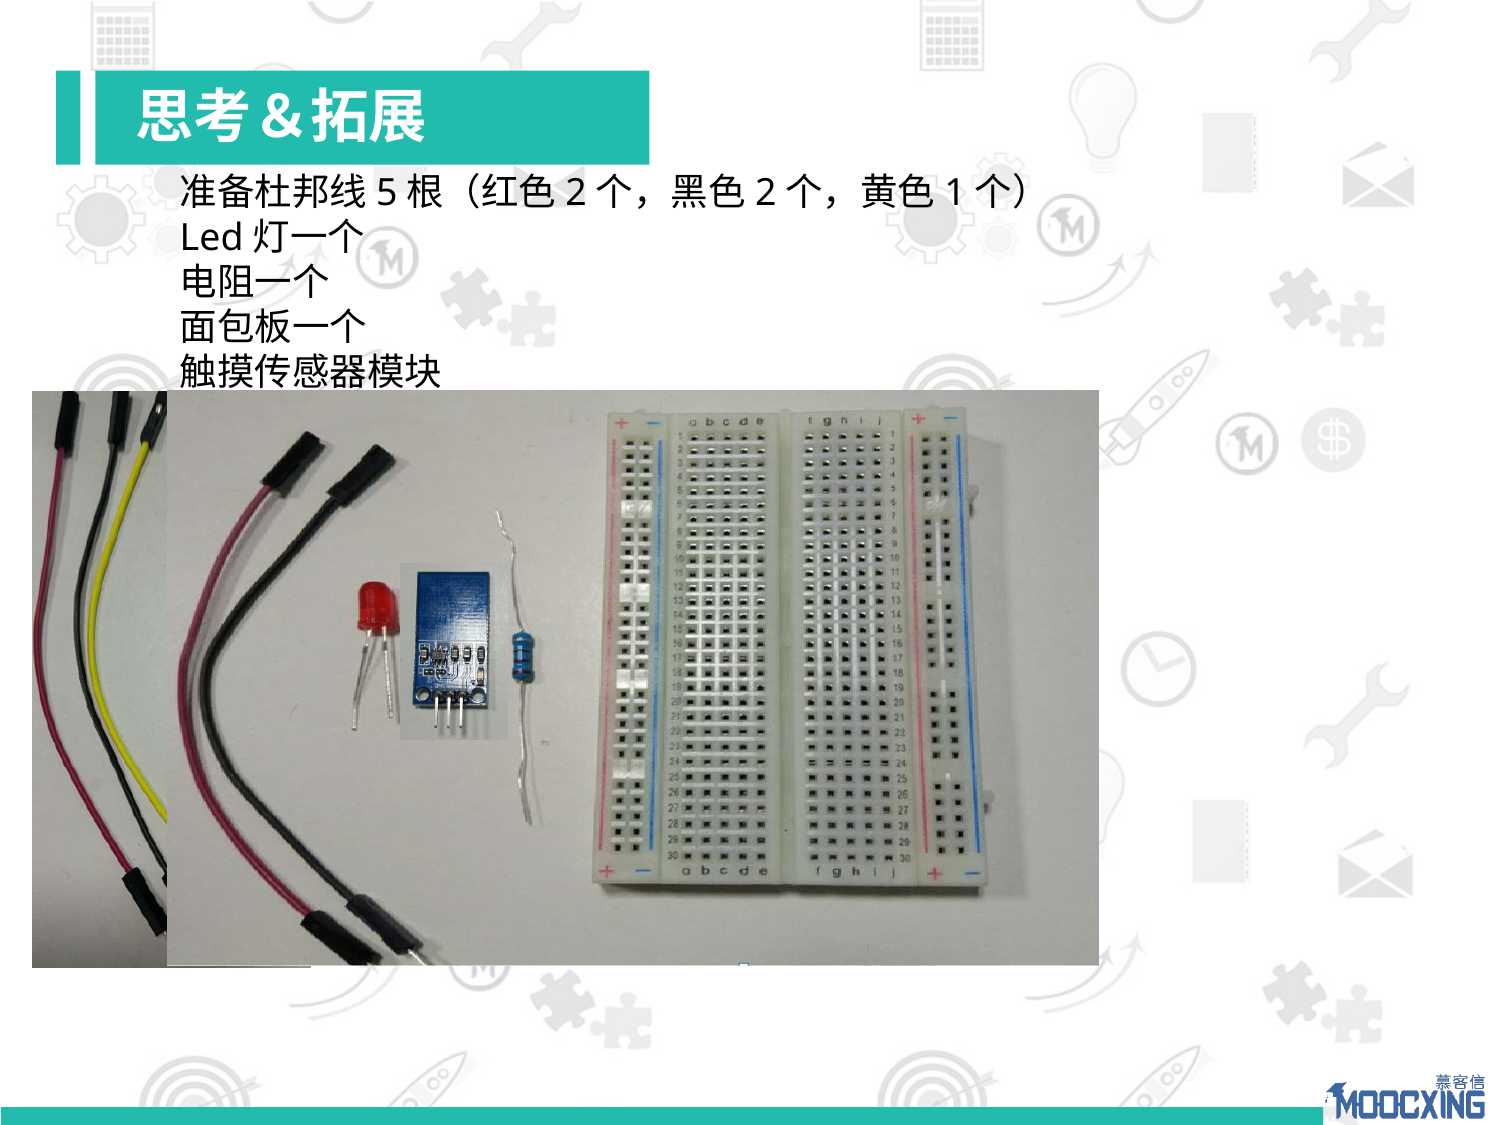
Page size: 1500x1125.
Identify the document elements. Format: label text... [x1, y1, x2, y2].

picture [0, 0, 1500, 1125]
title 思考＆拓展 [120, 72, 872, 165]
text_box 准备杜邦线5根（红色2个，黑色2个，黄色1个） Led灯一个 电阻一个 面包板一个 触摸传感器模块 [164, 160, 1065, 391]
